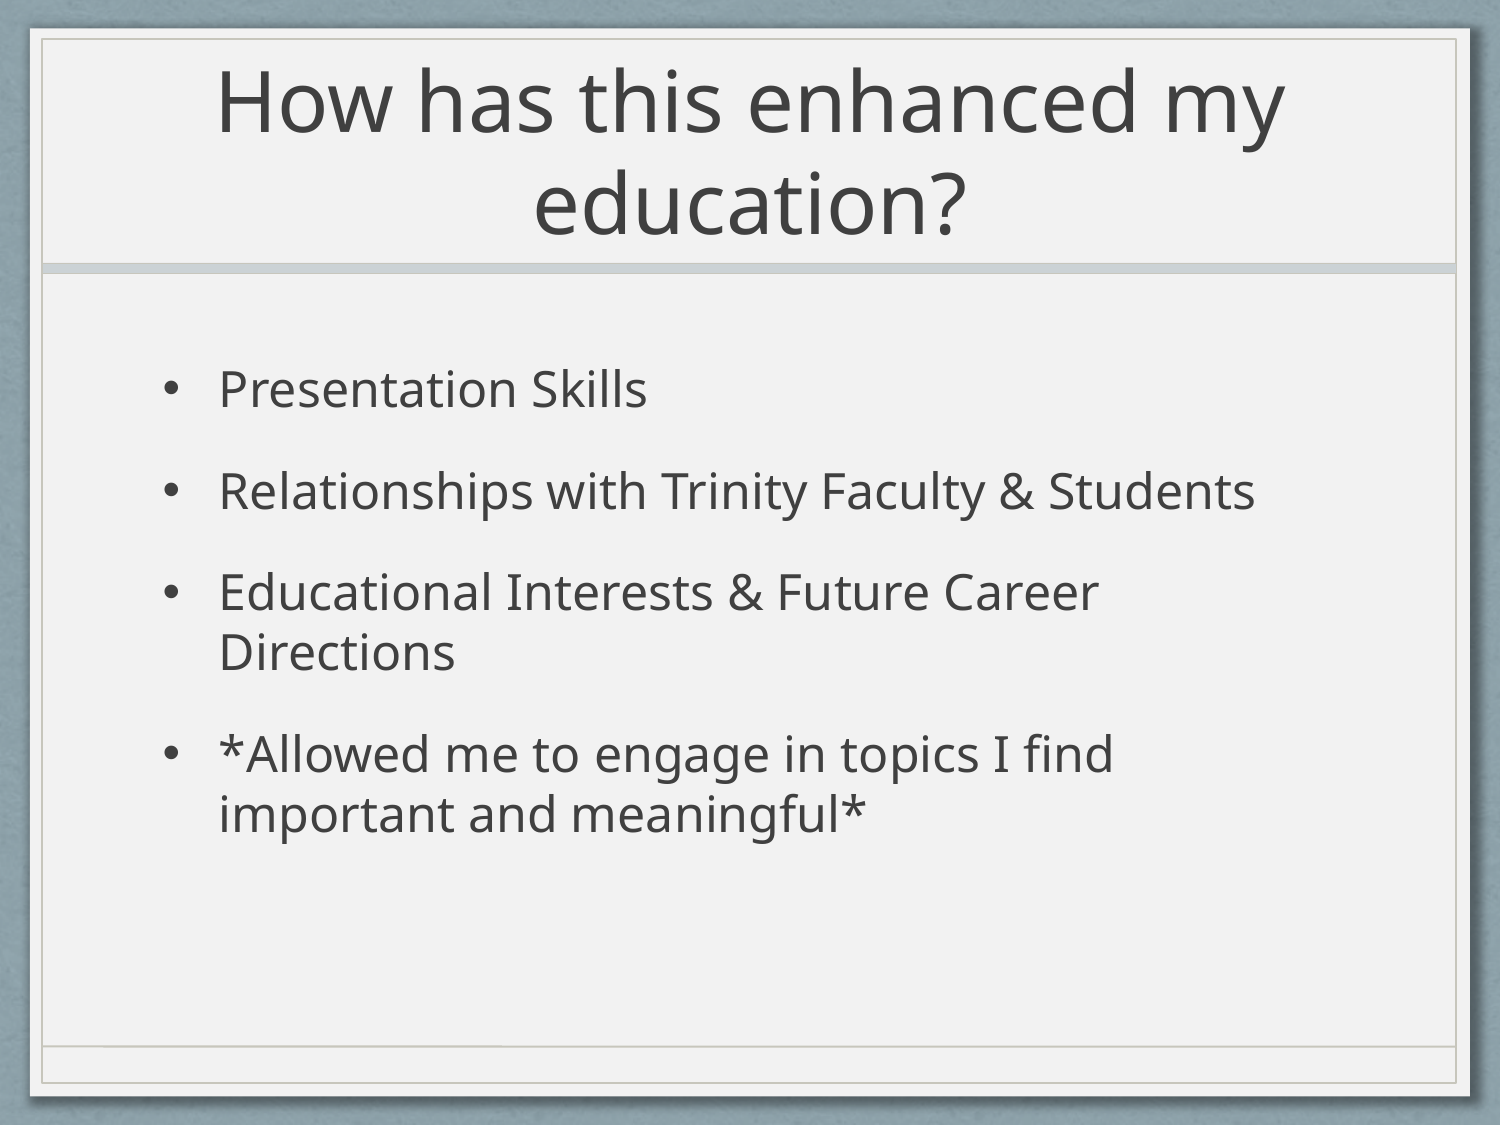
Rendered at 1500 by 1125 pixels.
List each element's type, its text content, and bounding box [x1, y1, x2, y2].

title How has this enhanced my education? [147, 40, 1353, 260]
list Presentation Skills Relationships with Trinity Faculty & Students Educational Interests & Future Career Directions *Allowed me to engage in topics I find important and meaningful* [147, 350, 1353, 995]
